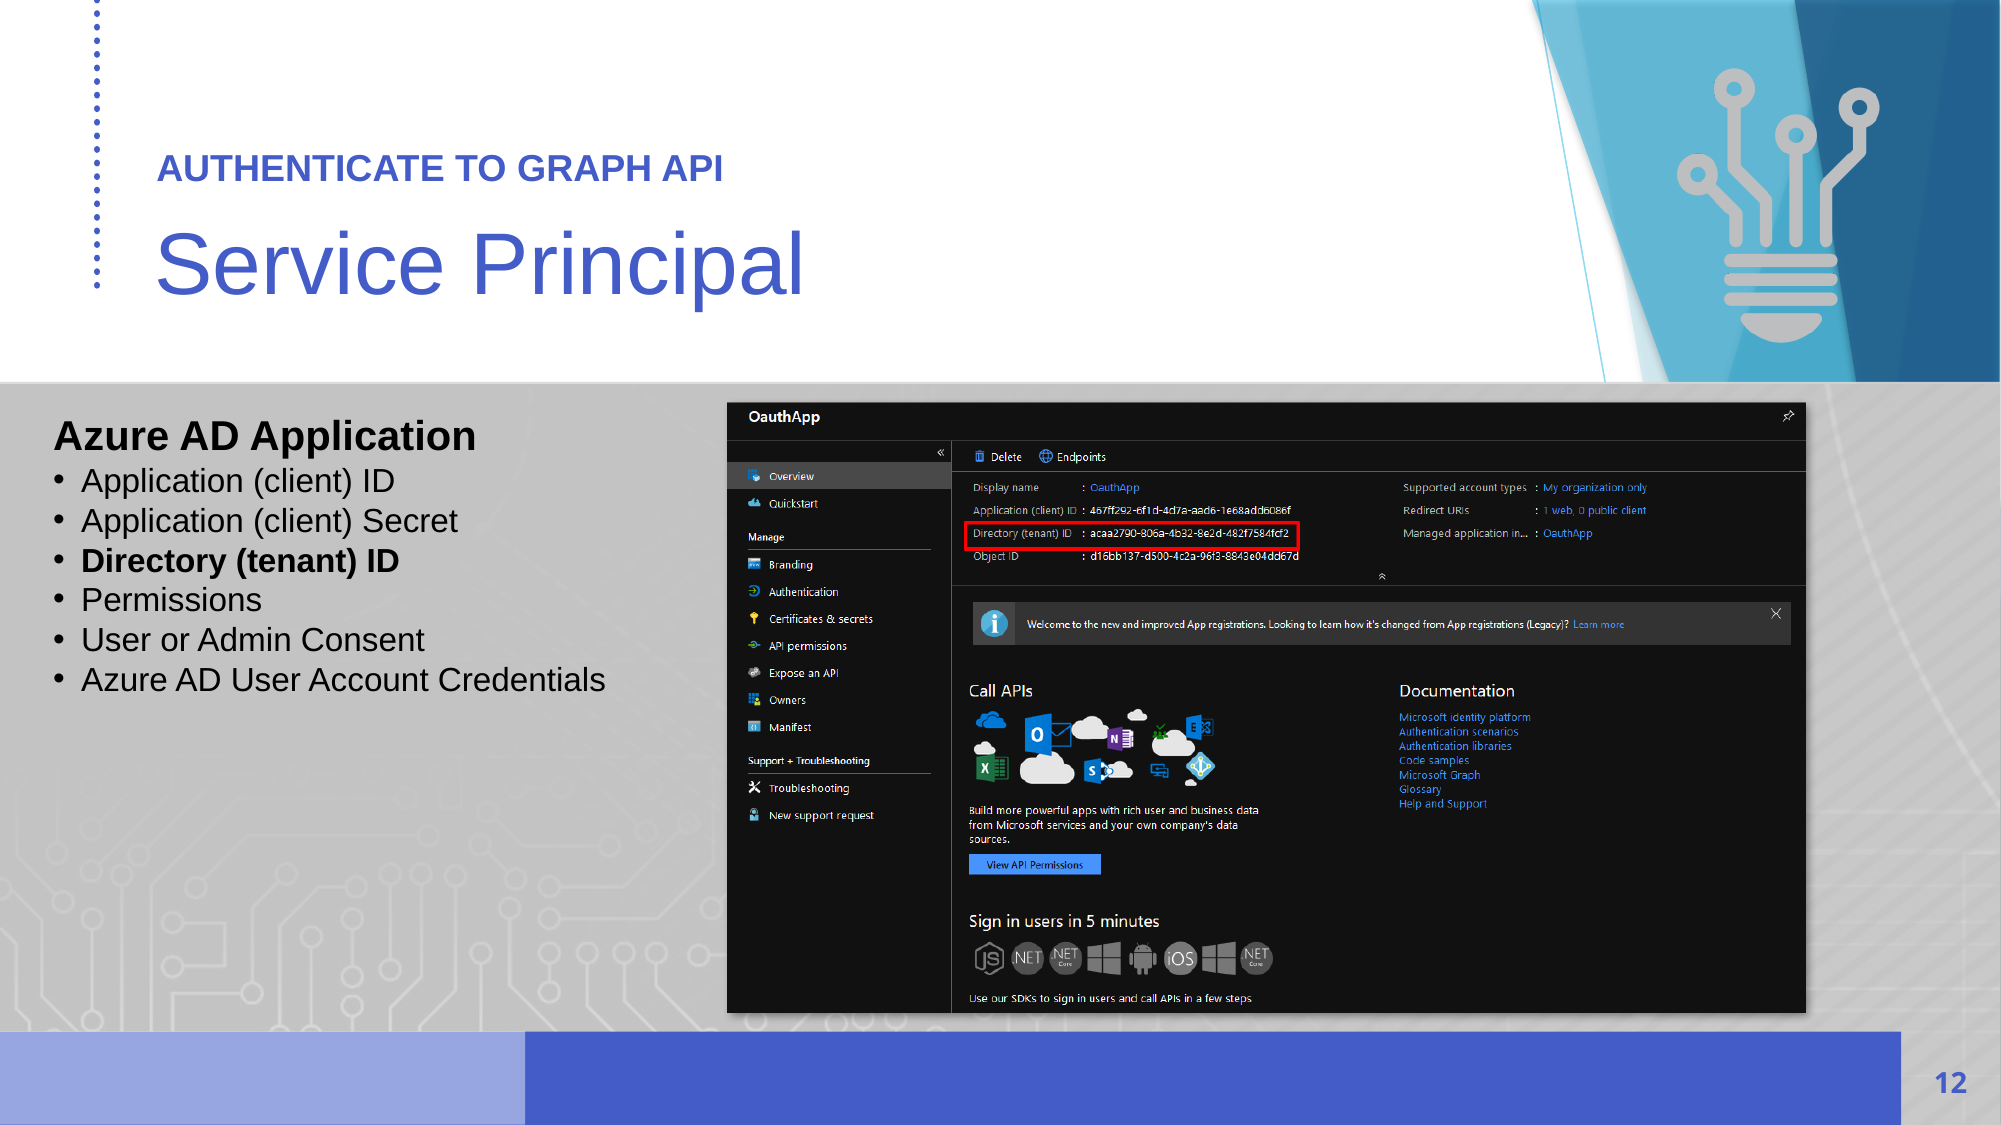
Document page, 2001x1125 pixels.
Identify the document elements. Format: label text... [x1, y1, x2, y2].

text_box Service Principal [140, 199, 823, 320]
picture [0, 32, 2000, 1125]
text_box AUTHENTICATE TO GRAPH API [141, 136, 740, 197]
